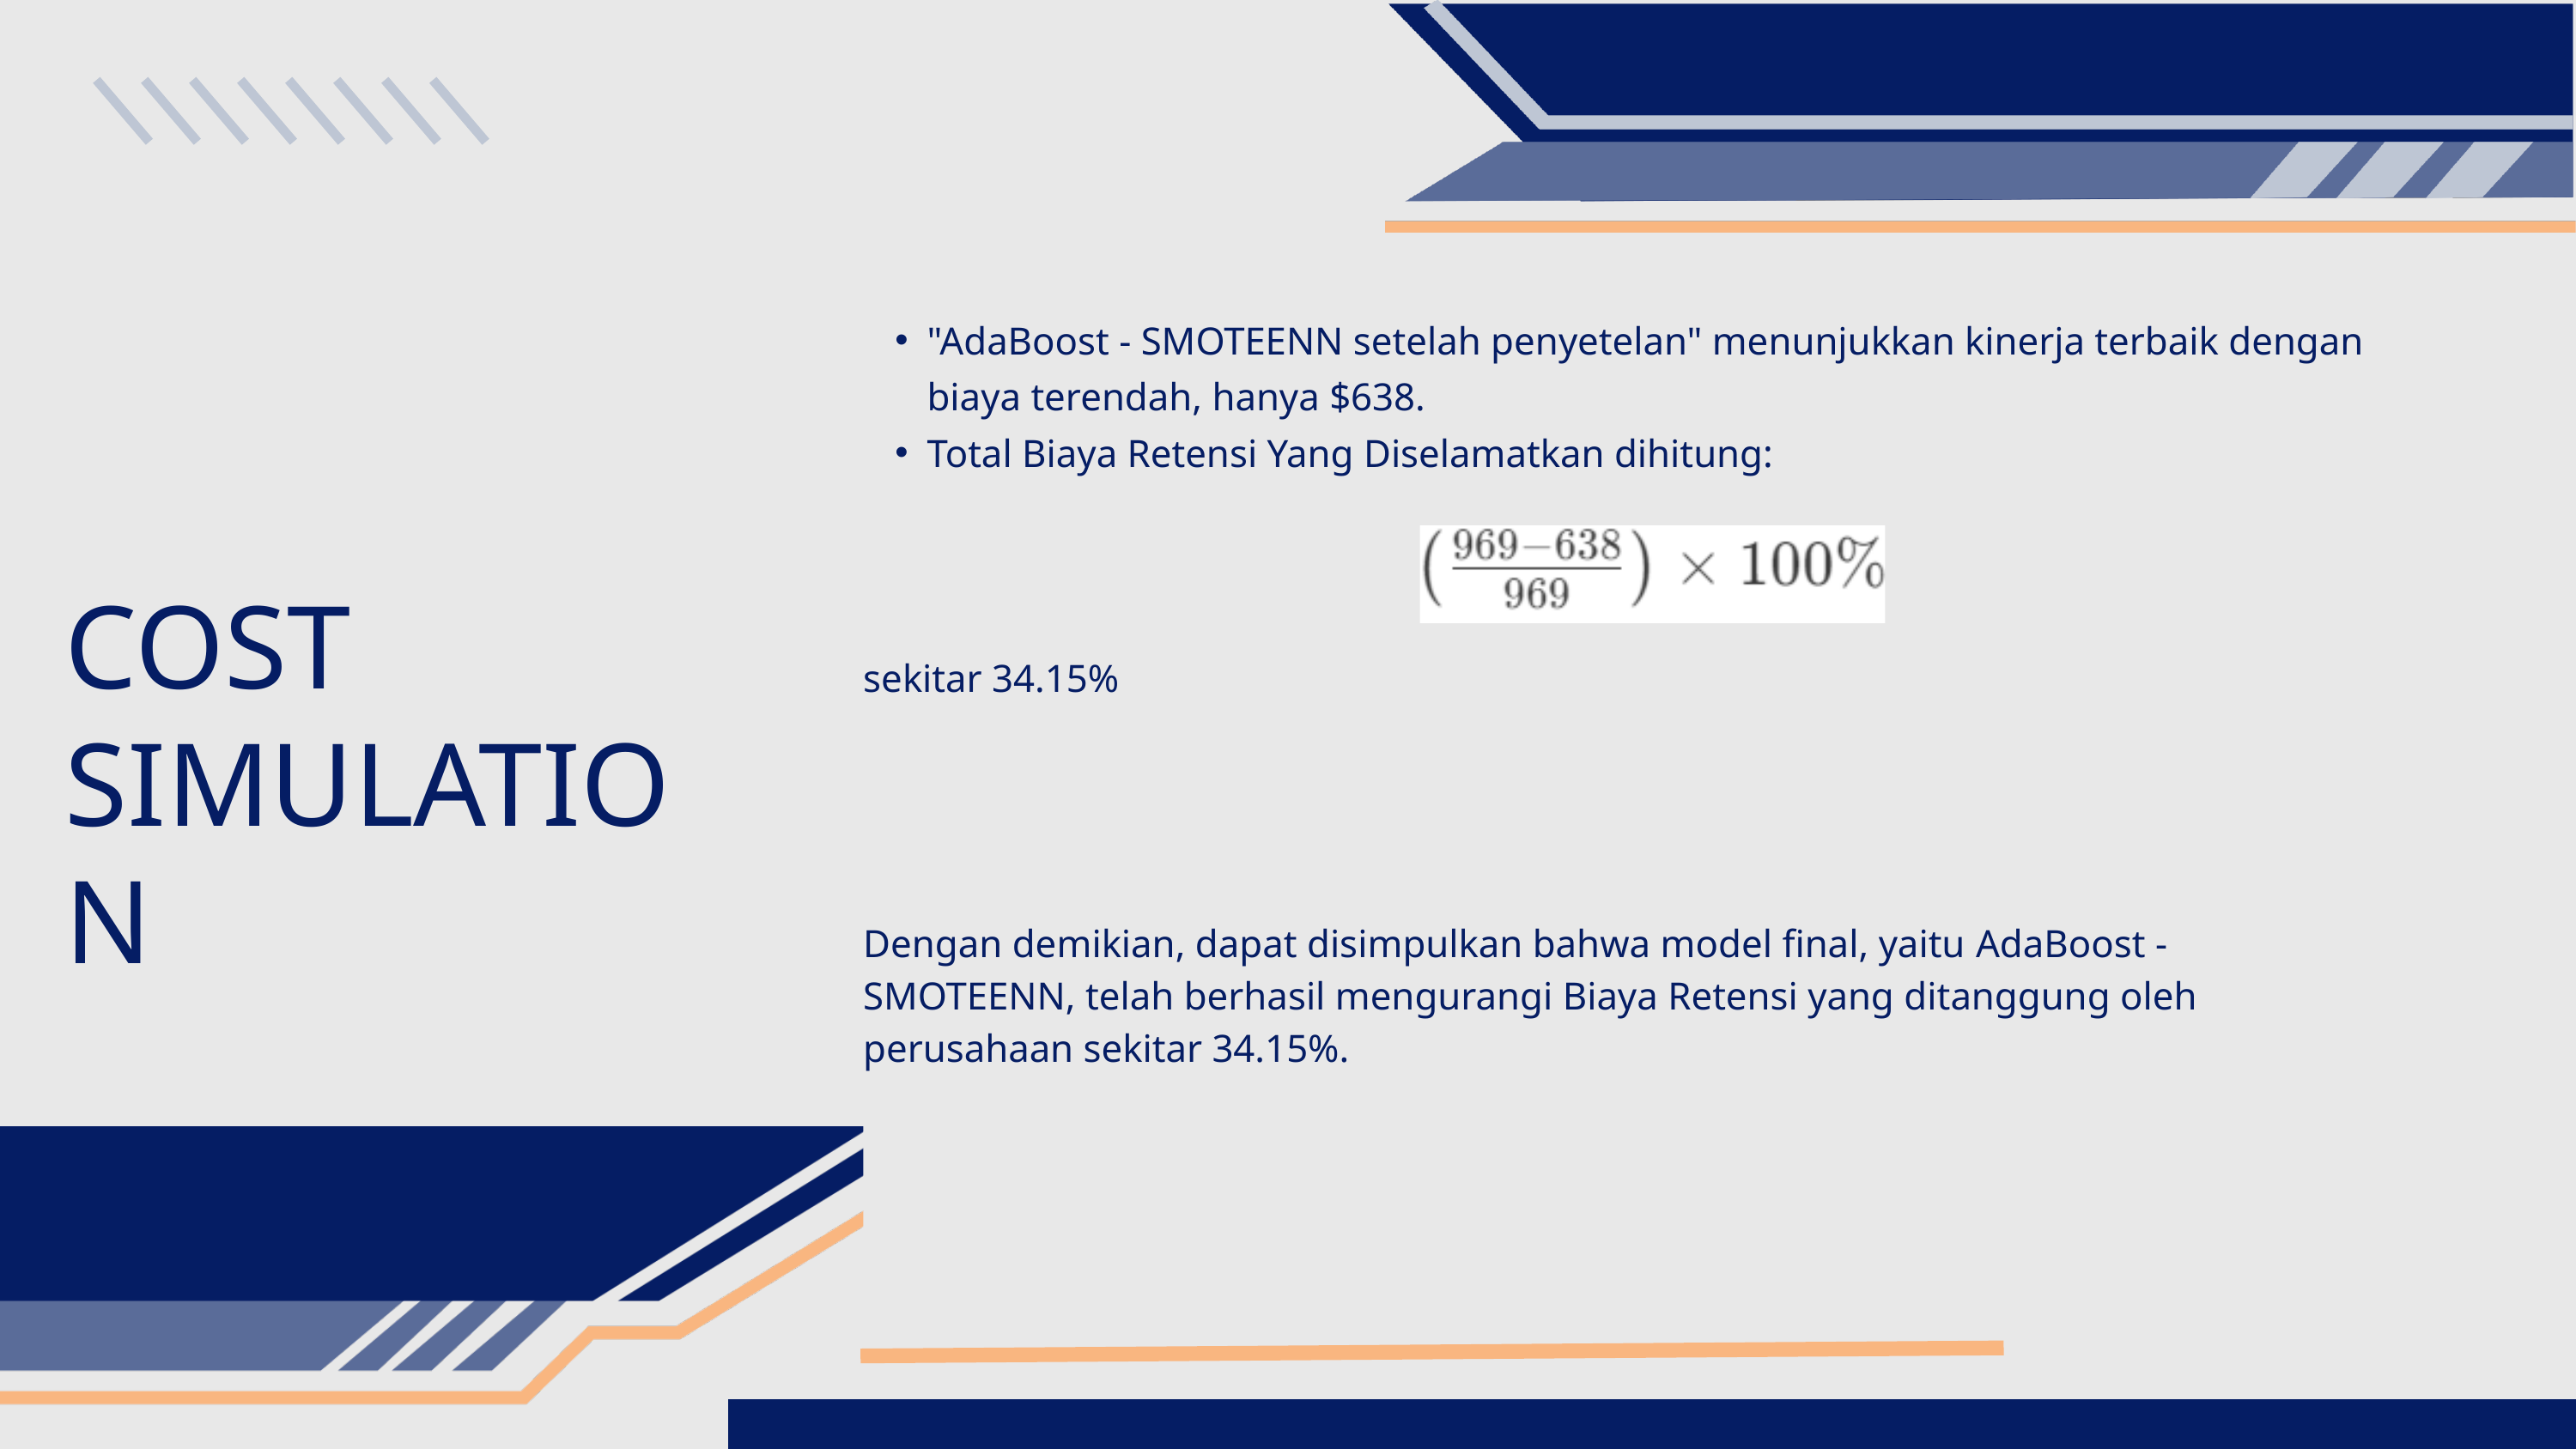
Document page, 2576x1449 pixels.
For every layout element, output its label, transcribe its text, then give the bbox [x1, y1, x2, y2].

text_box [1385, 0, 2576, 233]
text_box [727, 1399, 2576, 1449]
text_box Dengan demikian, dapat disimpulkan bahwa model final, yaitu AdaBoost - SMOTEENN, telah berhasil mengurangi Biaya Retensi yang ditanggung oleh perusahaan sekitar 34.15%. [863, 912, 2330, 1070]
text_box COST SIMULATION [64, 574, 728, 987]
text_box [0, 1126, 864, 1449]
text_box "AdaBoost - SMOTEENN setelah penyetelan" menunjukkan kinerja terbaik dengan biaya terendah, hanya $638. Total Biaya Retensi Yang Diselamatkan dihitung: sekitar 34.15% [863, 306, 2393, 700]
